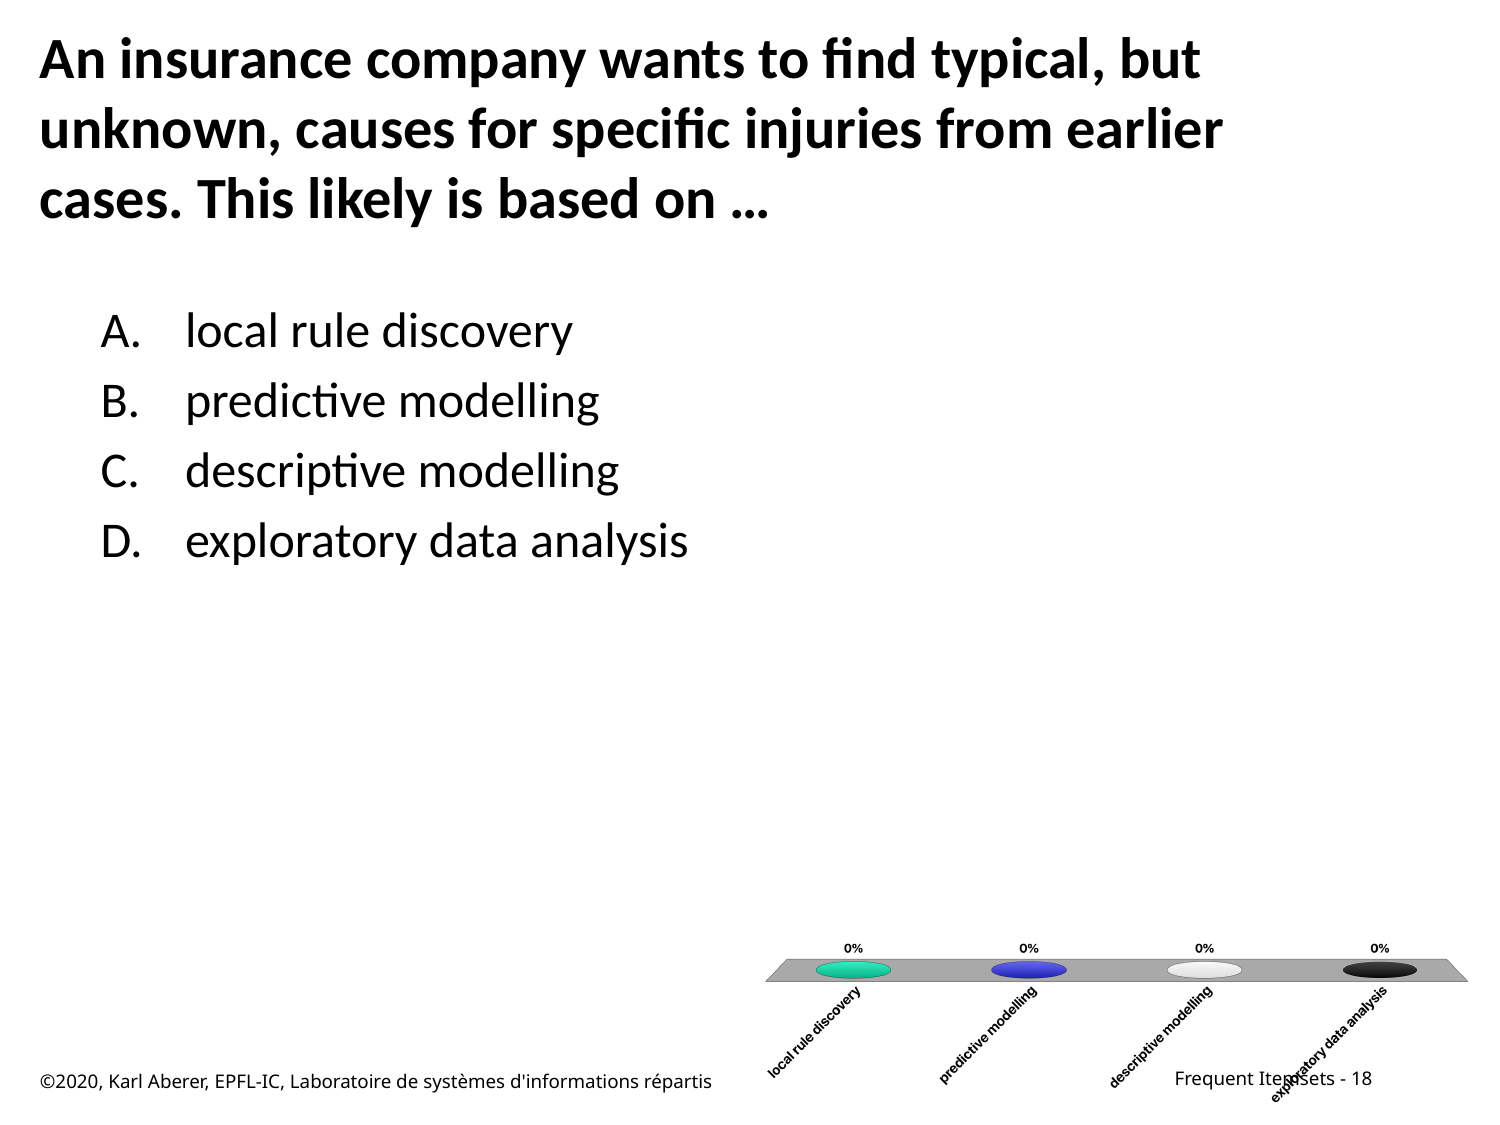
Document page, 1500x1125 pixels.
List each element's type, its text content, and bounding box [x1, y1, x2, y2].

footer ©2020, Karl Aberer, EPFL-IC, Laboratoire de systèmes d'informations répartis [24, 1062, 734, 1101]
list local rule discovery predictive modelling descriptive modelling exploratory data analysis [29, 219, 1393, 1046]
picture [739, 262, 1490, 1107]
title An insurance company wants to find typical, but unknown, causes for specific injuries from earlier cases. This likely is based on … [24, 49, 1388, 201]
